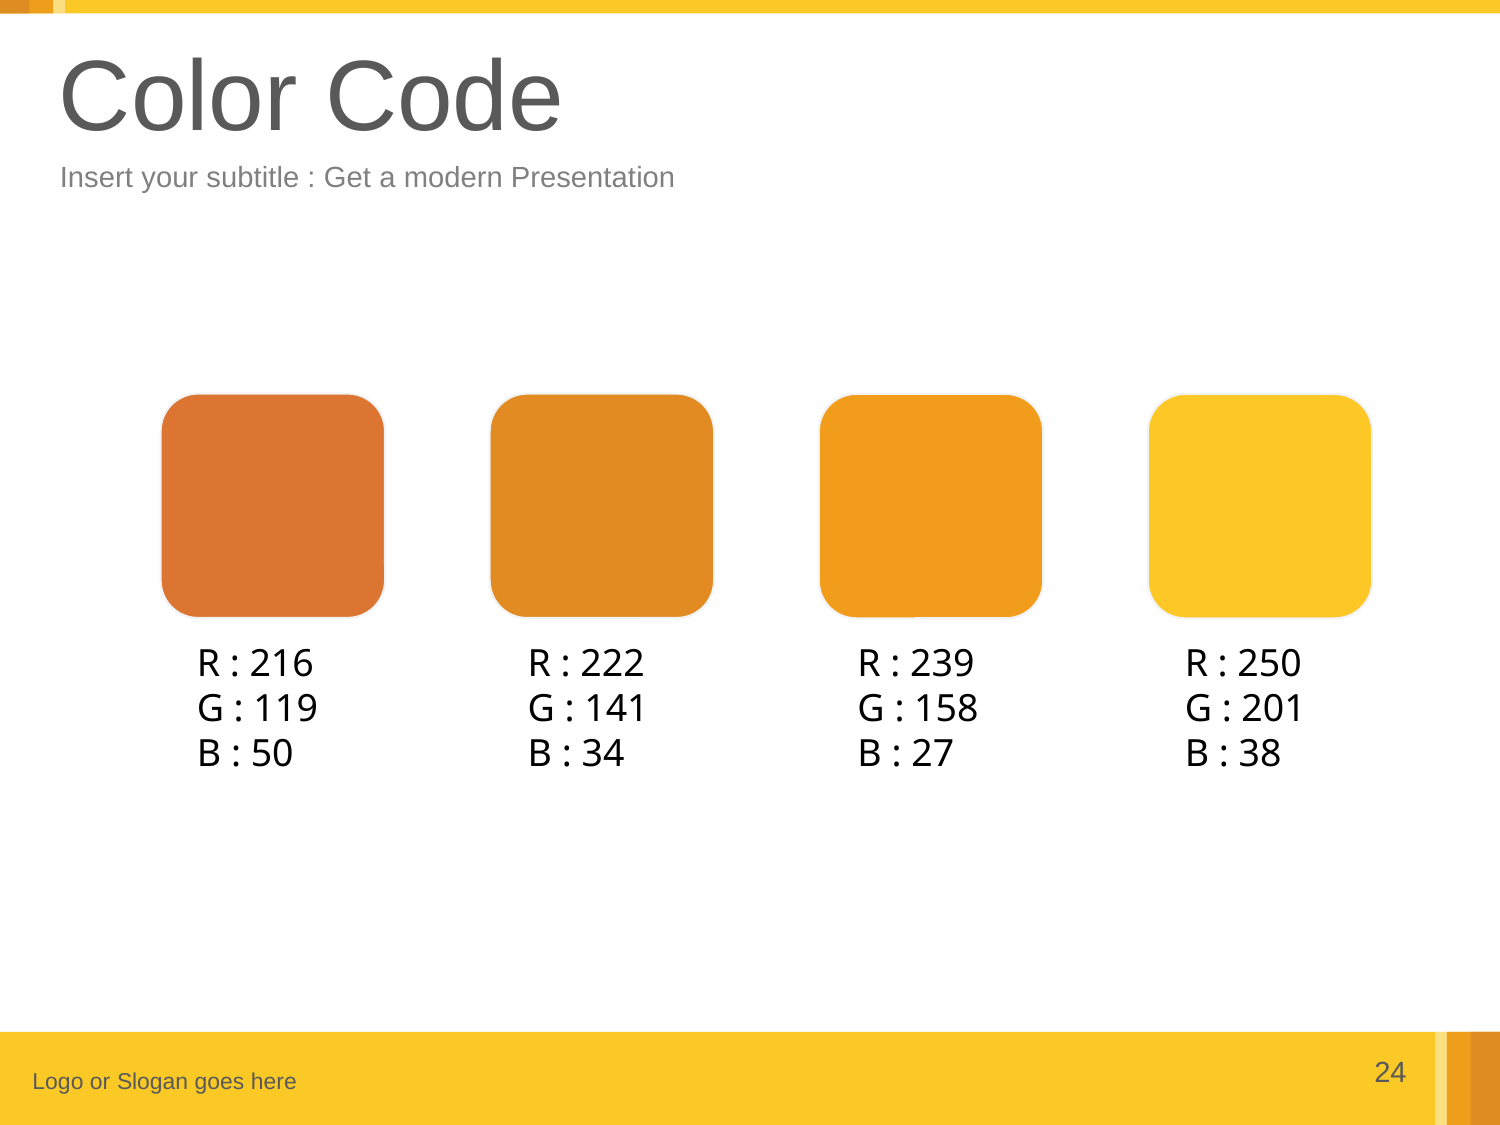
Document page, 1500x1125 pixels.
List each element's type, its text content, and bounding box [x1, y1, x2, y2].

text_box [158, 391, 388, 621]
text_box [1145, 391, 1375, 621]
title Color Code [0, 32, 1500, 150]
text_box R : 222 G : 141 B : 34 [512, 631, 664, 782]
text_box [816, 391, 1046, 621]
text_box R : 216 G : 119 B : 50 [182, 631, 333, 782]
list Insert your subtitle : Get a modern Presentation [0, 153, 1500, 197]
text_box [487, 391, 717, 621]
text_box R : 250 G : 201 B : 38 [1169, 631, 1321, 782]
text_box R : 239 G : 158 B : 27 [842, 631, 994, 782]
